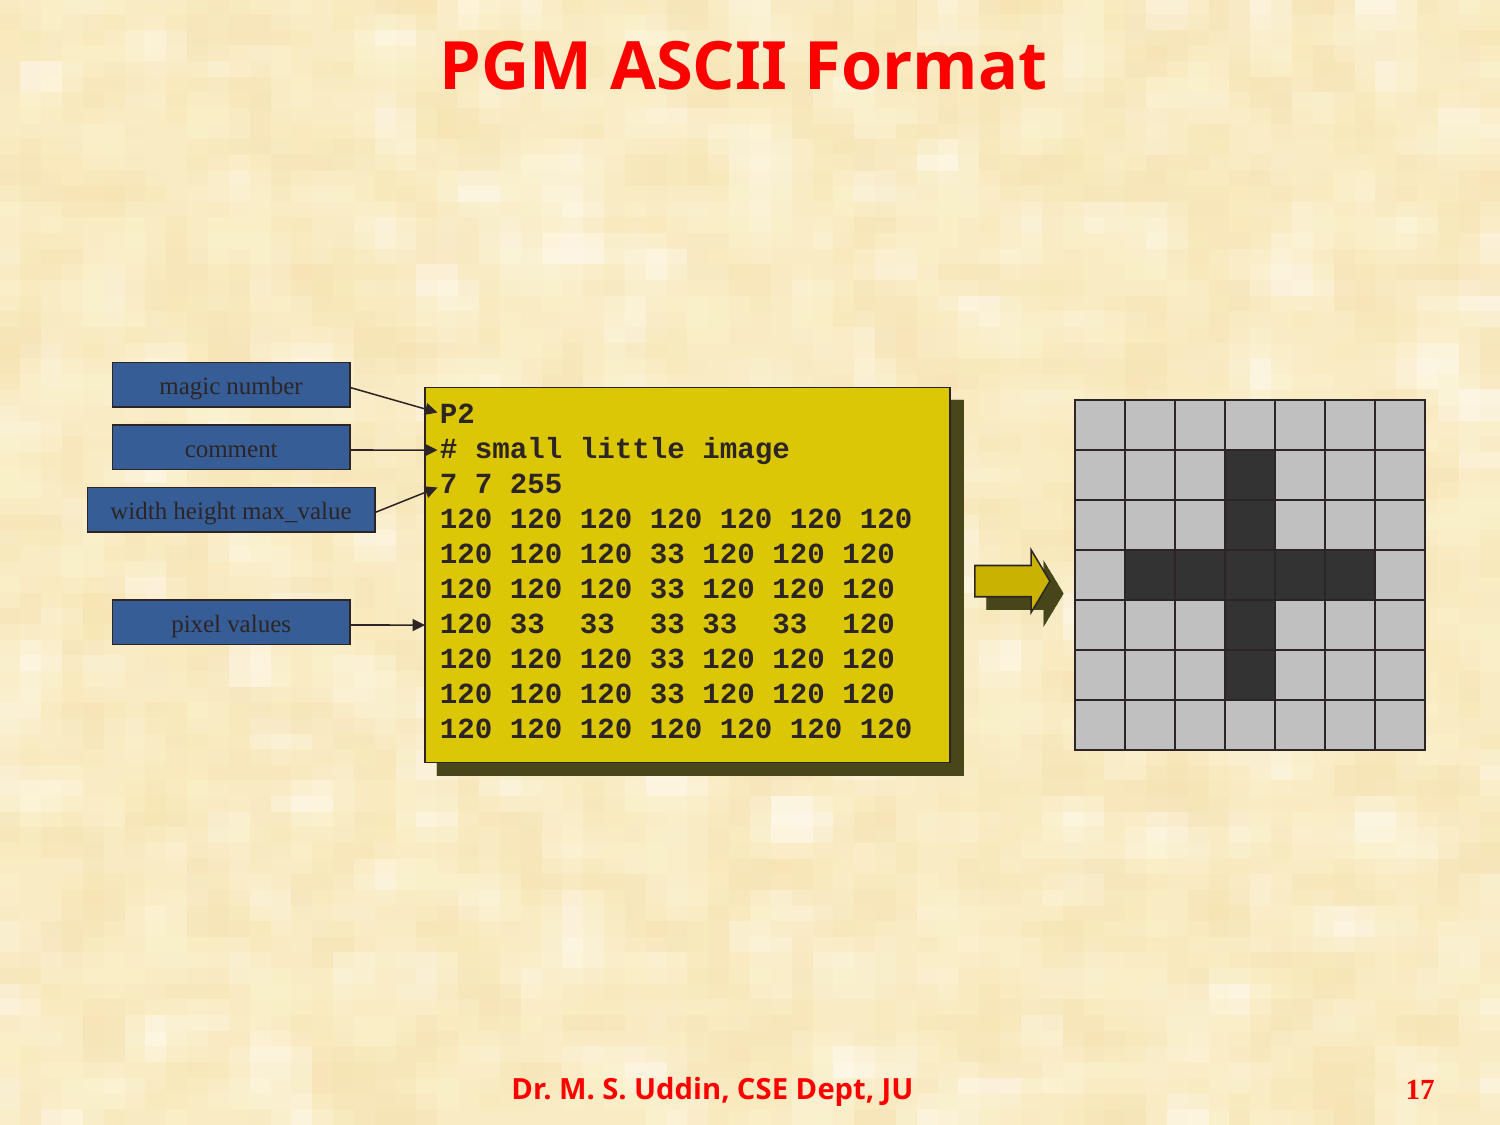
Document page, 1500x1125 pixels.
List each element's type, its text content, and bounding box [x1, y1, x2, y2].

title PGM ASCII Format [37, 12, 1450, 113]
text_box P2 # small little image 7 7 255 120 120 120 120 120 120 120 120 120 120 33 120 120 120 120 120 120 33 120 120 120 120 33 33 33 33 33 120 120 120 120 33 120 120 120 120 120 120 33 120 120 120 120 120 120 120 120 120 120 [424, 387, 950, 763]
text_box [112, 362, 438, 413]
picture [0, 0, 1500, 1125]
text_box [974, 549, 1050, 613]
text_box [1074, 399, 1425, 750]
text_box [112, 599, 425, 647]
slide_number 17 [1200, 1062, 1450, 1125]
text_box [87, 487, 438, 535]
footer Dr. M. S. Uddin, CSE Dept, JU [462, 1062, 963, 1125]
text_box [112, 424, 438, 472]
